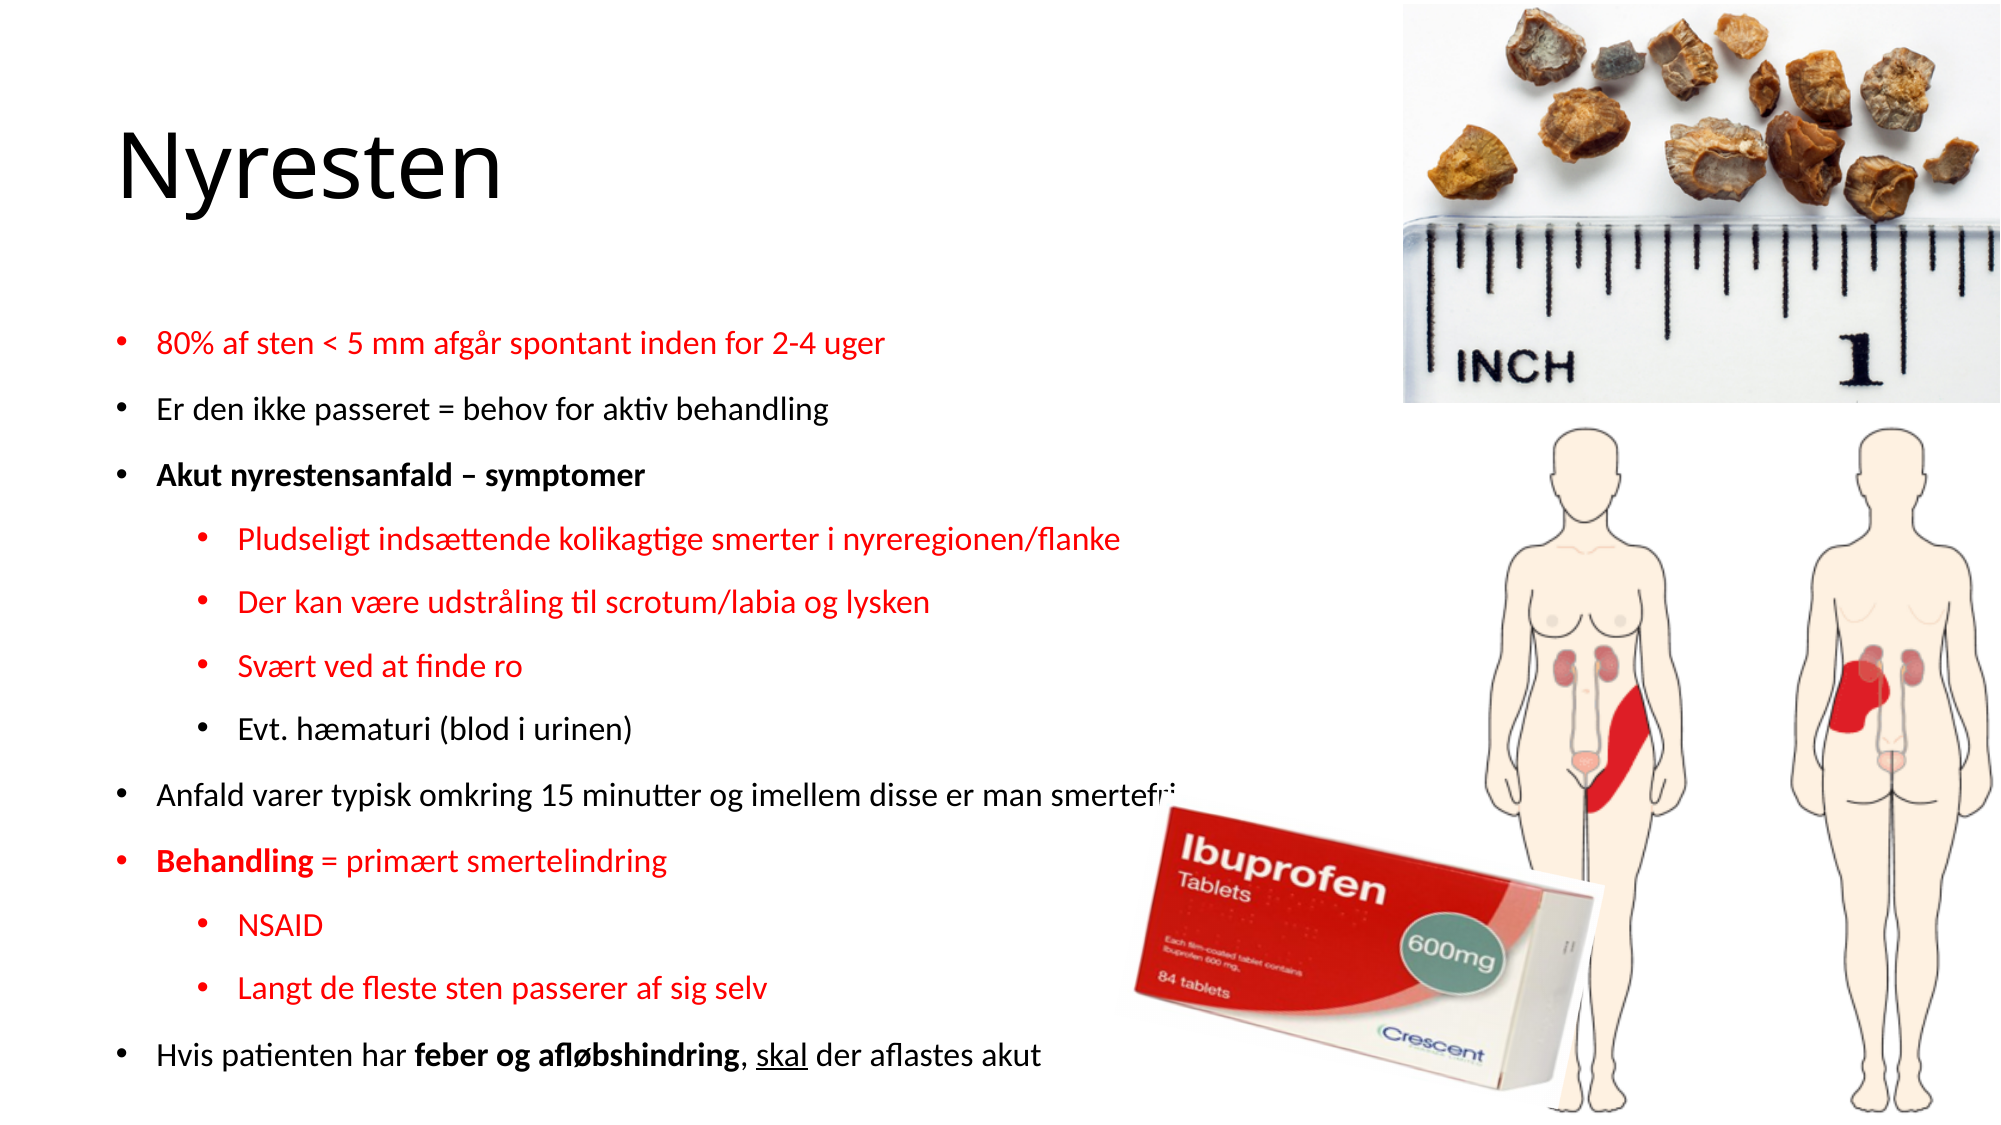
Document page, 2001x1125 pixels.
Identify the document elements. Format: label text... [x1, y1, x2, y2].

picture [1116, 409, 2000, 1121]
picture [1403, 4, 2000, 403]
title Nyresten [100, 59, 1403, 278]
list 80% af sten < 5 mm afgår spontant inden for 2-4 uger Er den ikke passeret = behov for aktiv behandling Akut nyrestensanfald – symptomer Pludseligt indsættende kolikagtige smerter i nyreregionen/flanke Der kan være udstråling til scrotum/labia og lysken Svært ved at finde ro Evt. hæmaturi (blod i urinen) Anfald varer typisk omkring 15 minutter og imellem disse er man smertefri Behandling = primært smertelindring NSAID Langt de fleste sten passerer af sig selv Hvis patienten har feber og afløbshindring, skal der aflastes akut [100, 292, 1316, 1093]
